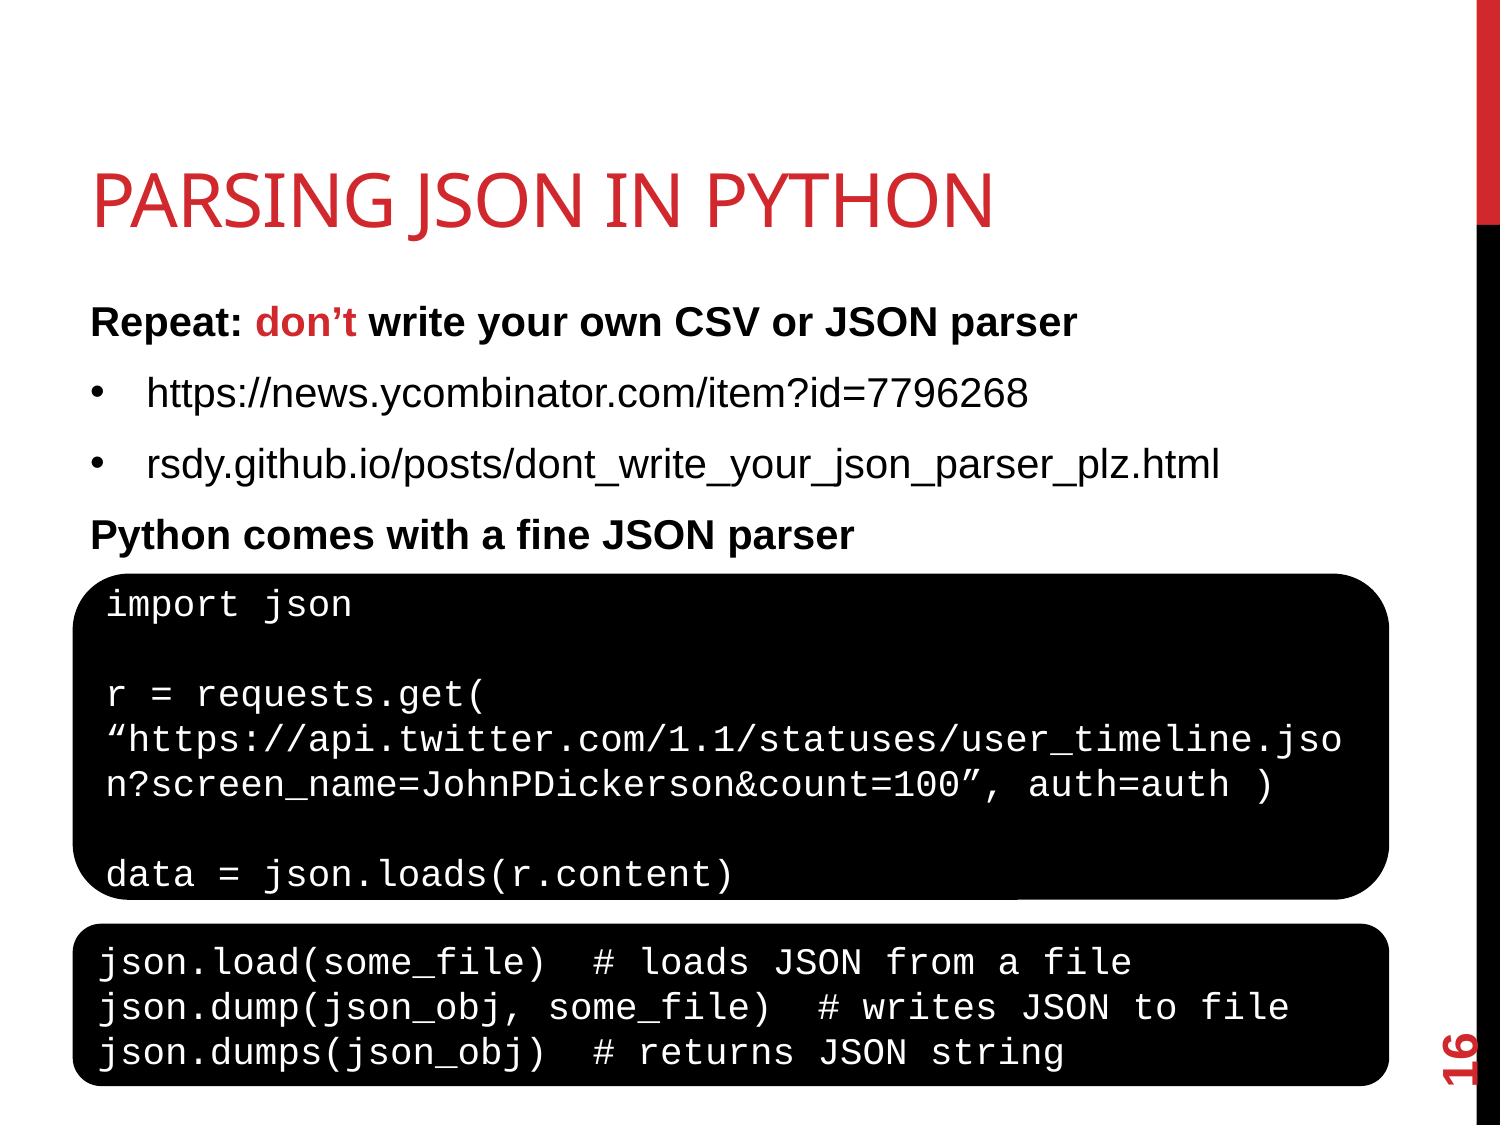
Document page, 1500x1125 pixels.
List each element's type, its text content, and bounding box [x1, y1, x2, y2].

list Repeat: don’t write your own CSV or JSON parser https://news.ycombinator.com/item?id=7796268 rsdy.github.io/posts/dont_write_your_json_parser_plz.html Python comes with a fine JSON parser [75, 287, 1325, 610]
title Parsing JSON In Python [75, 25, 1025, 250]
text_box import json r = requests.get( “https://api.twitter.com/1.1/statuses/user_timeline.json?screen_name=JohnPDickerson&count=100”, auth=auth ) data = json.loads(r.content) [72, 573, 1390, 900]
text_box json.load(some_file) # loads JSON from a file json.dump(json_obj, some_file) # writes JSON to file json.dumps(json_obj) # returns JSON string [72, 923, 1390, 1087]
slide_number 16 [1427, 887, 1488, 1104]
list Repeat: don’t write your own CSV or JSON parser https://news.ycombinator.com/item?id=7796268 rsdy.github.io/posts/dont_write_your_json_parser_plz.html Python comes with a fine JSON parser [75, 863, 1325, 938]
